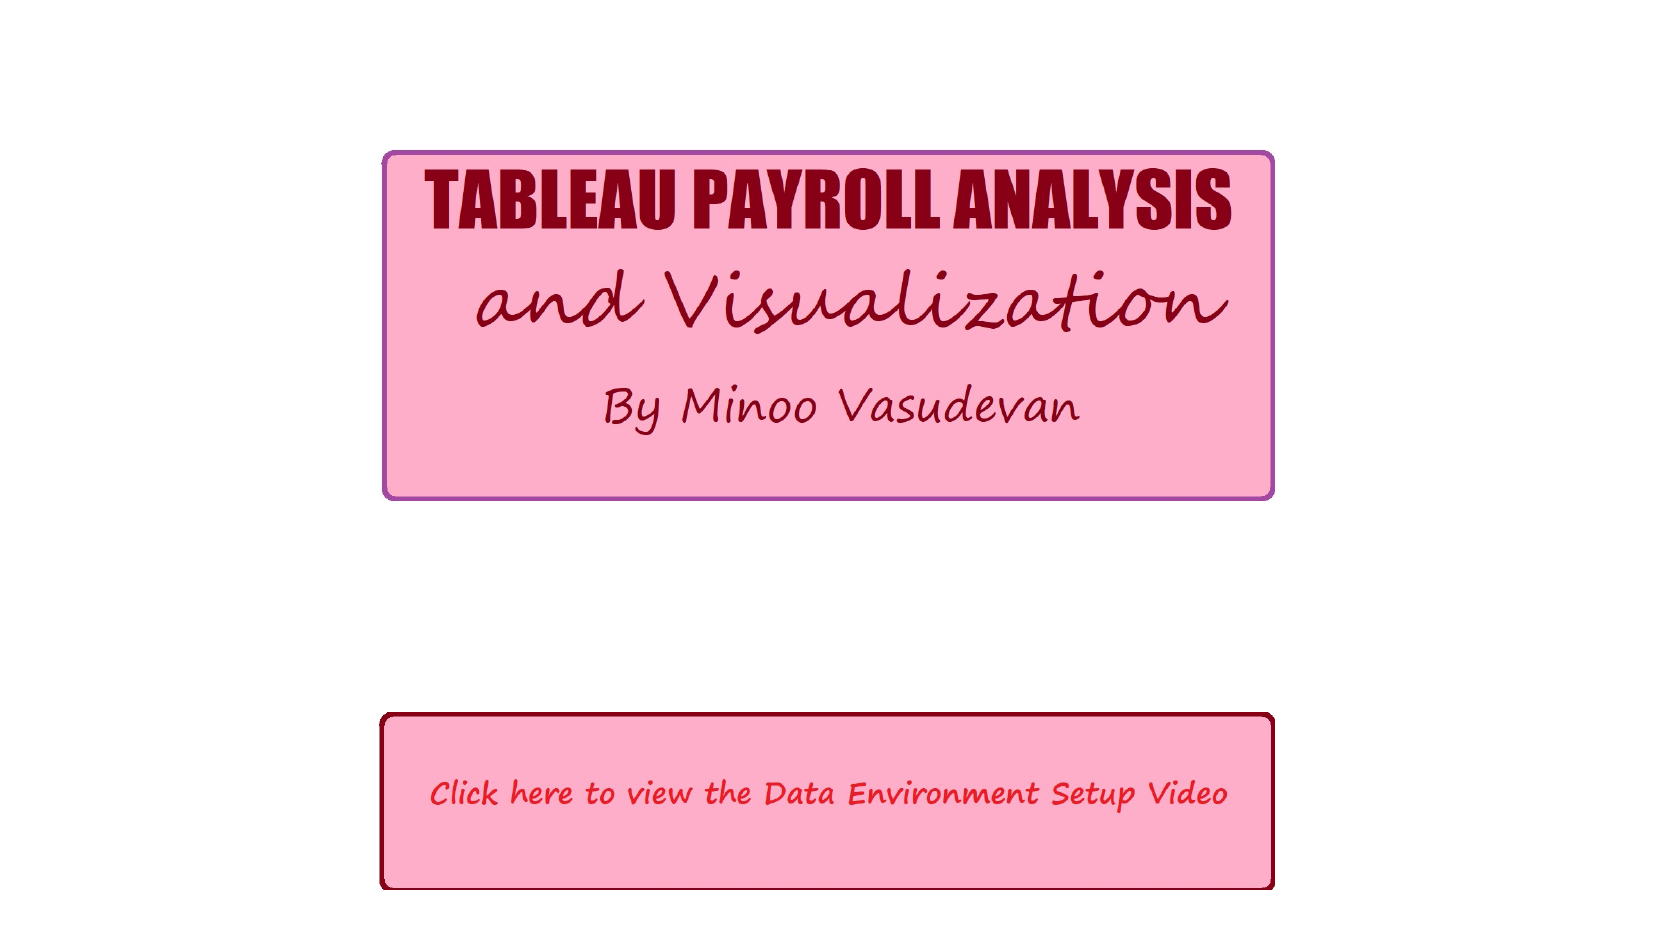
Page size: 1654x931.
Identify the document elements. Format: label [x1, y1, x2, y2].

picture [378, 148, 1276, 501]
picture [376, 712, 1276, 891]
